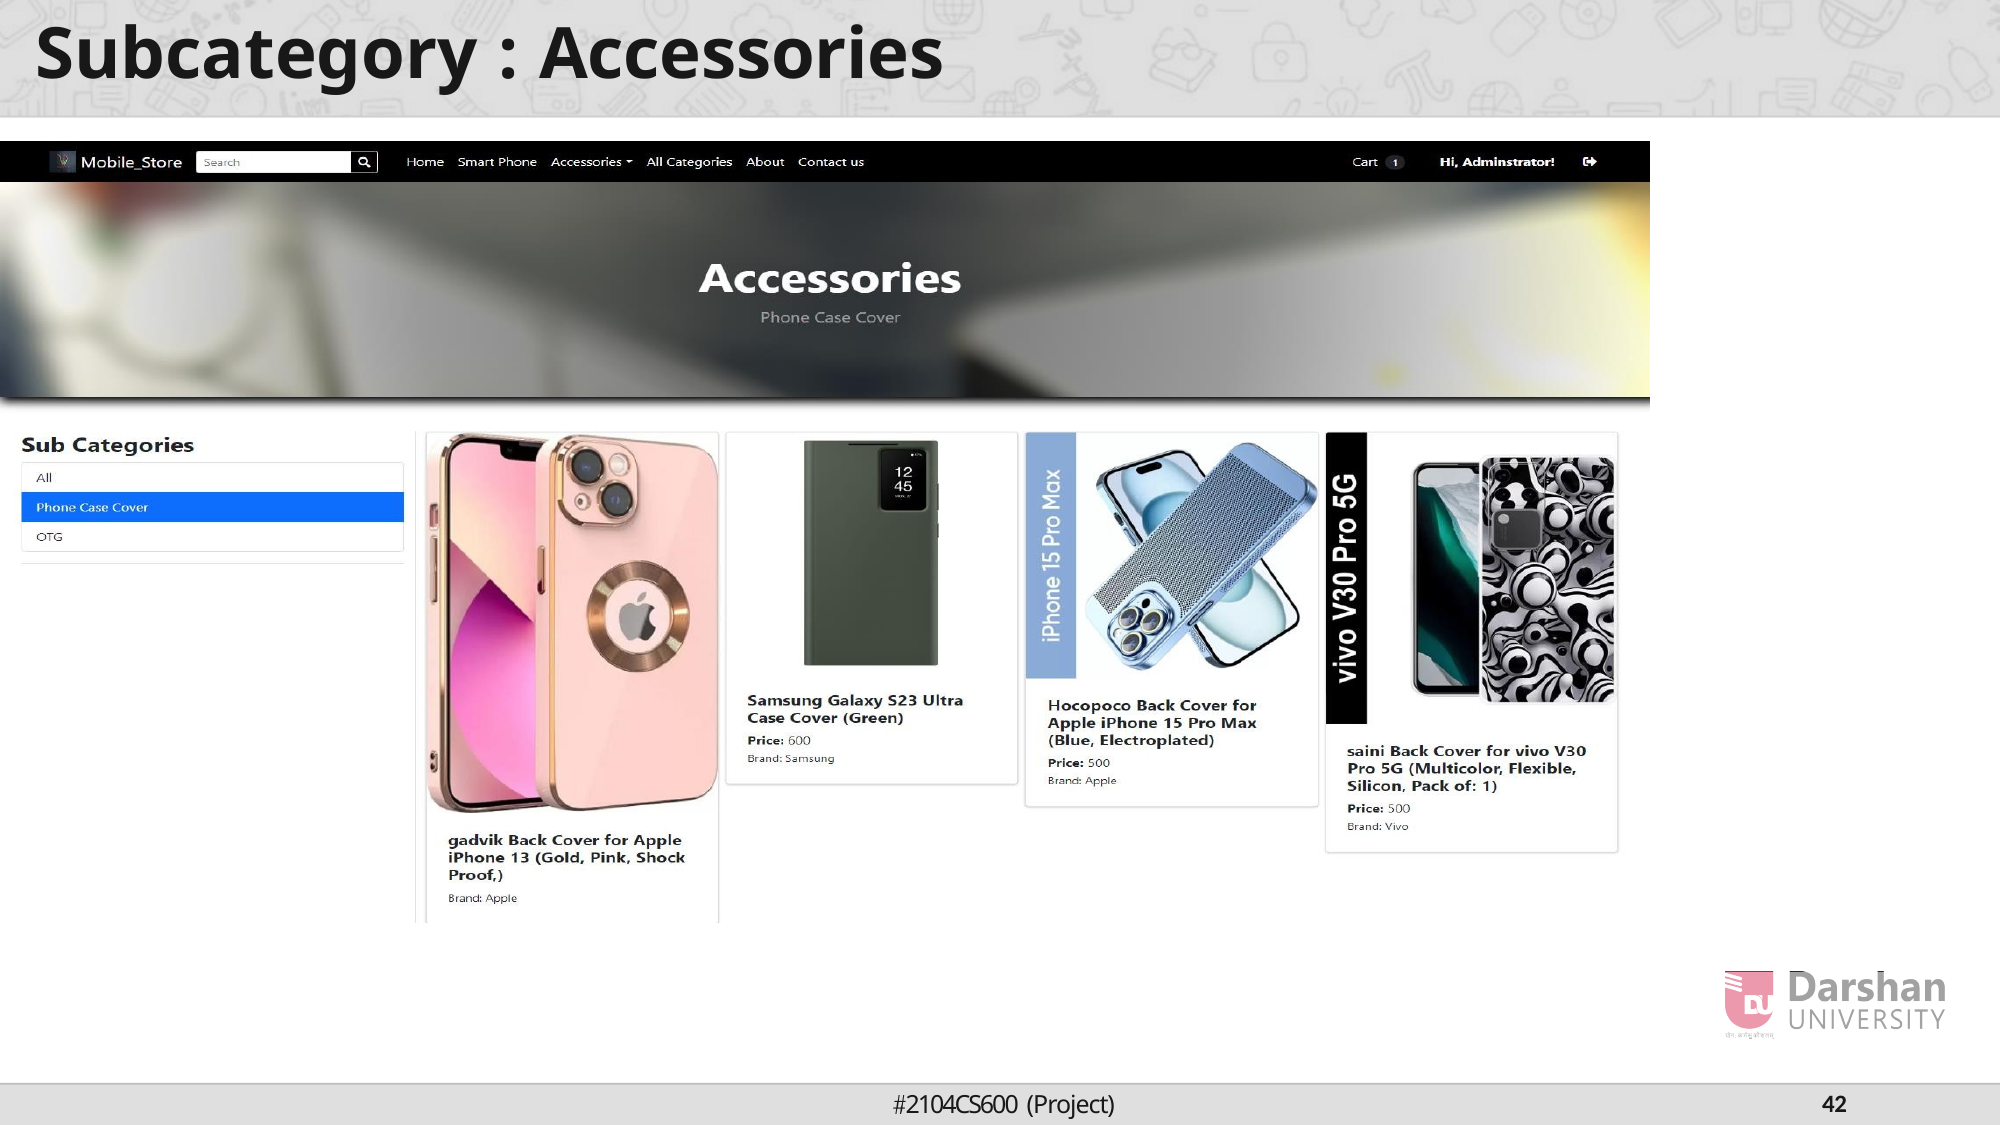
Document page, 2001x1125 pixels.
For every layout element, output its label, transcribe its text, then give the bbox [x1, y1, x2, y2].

slide_number 42 [1815, 1092, 1856, 1125]
title Subcategory : Accessories [33, 5, 1063, 141]
picture [0, 141, 1651, 924]
picture [893, 1095, 903, 1114]
footer 2104CS600 (Project) [903, 1087, 1238, 1125]
